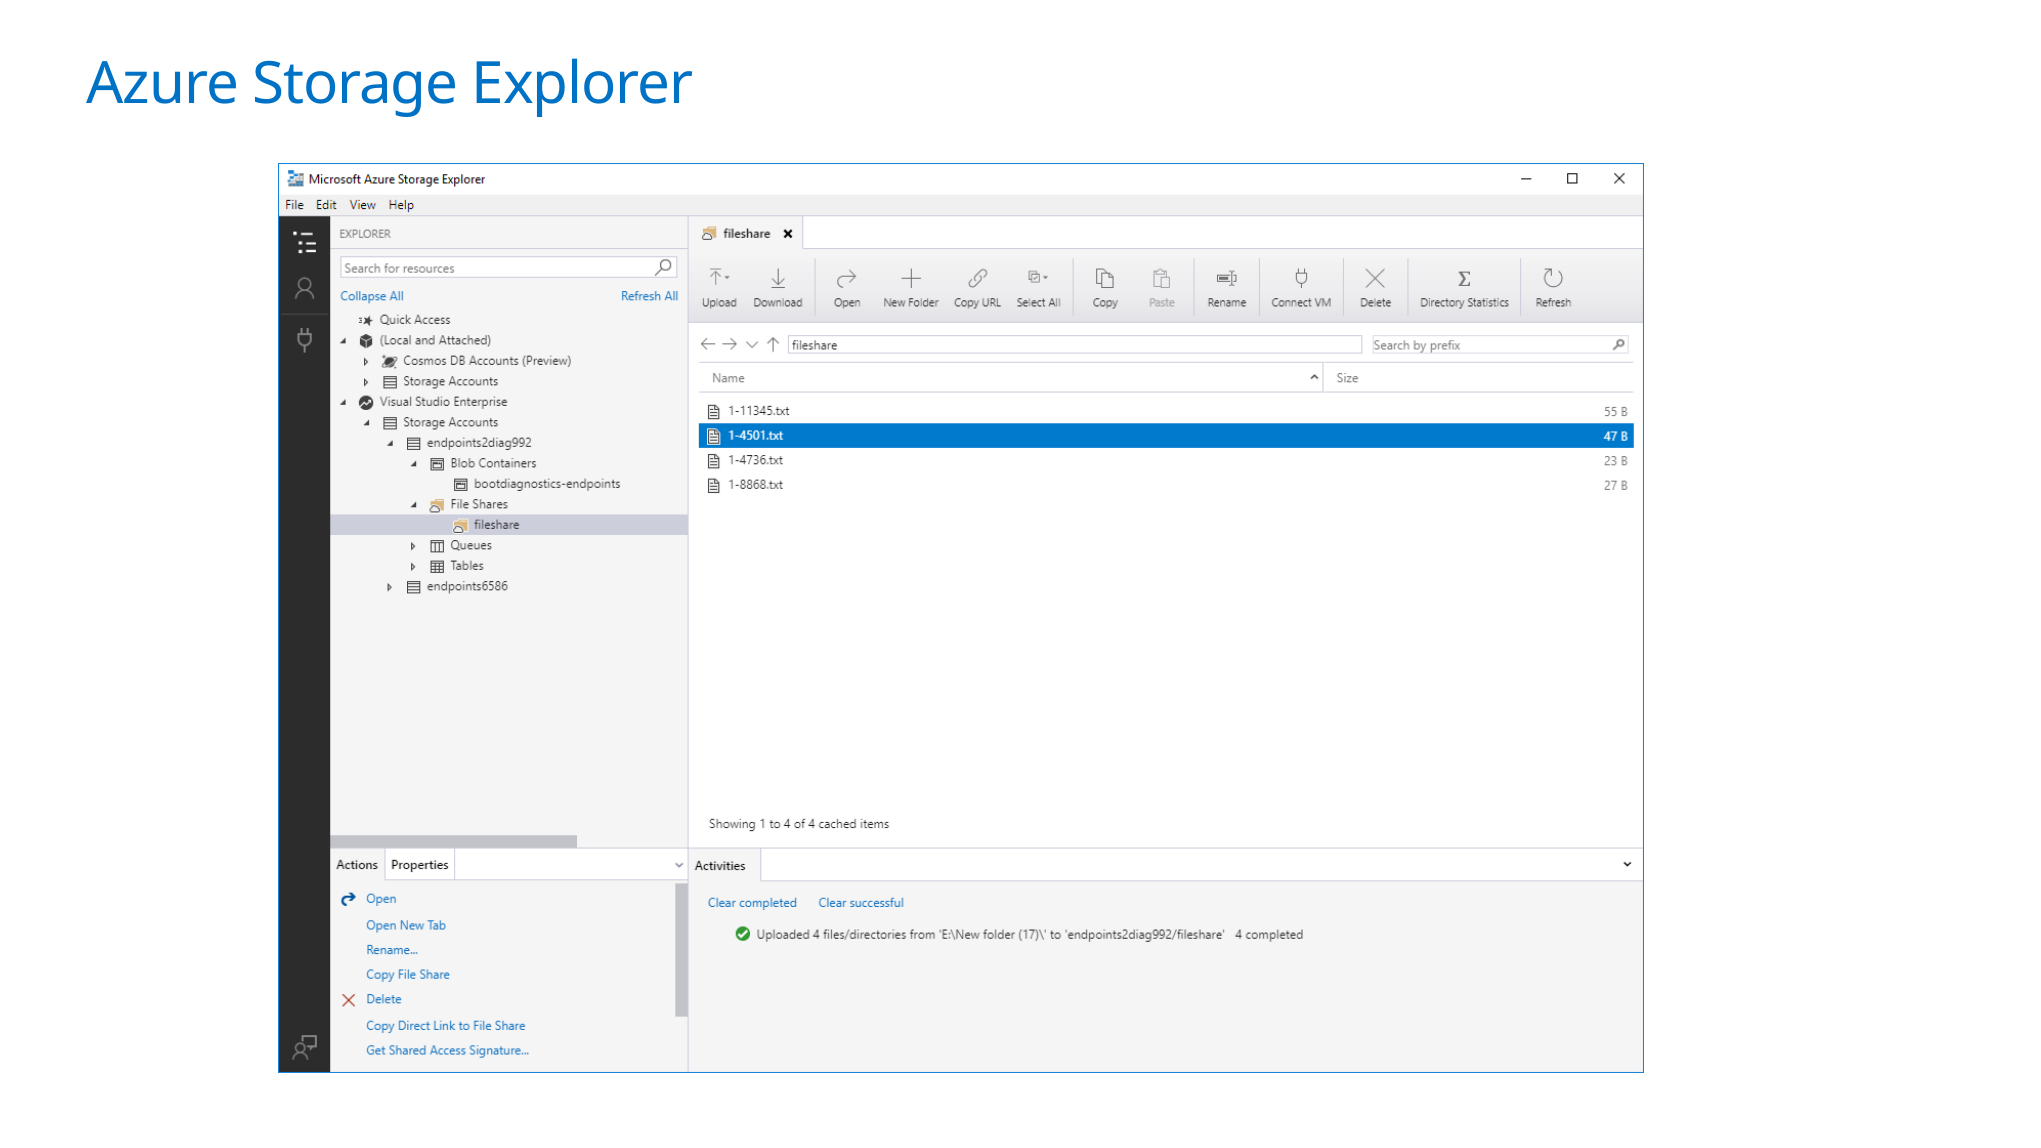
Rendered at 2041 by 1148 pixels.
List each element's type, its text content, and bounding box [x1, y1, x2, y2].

title Azure Storage Explorer [86, 38, 1953, 164]
picture [277, 163, 1644, 1073]
